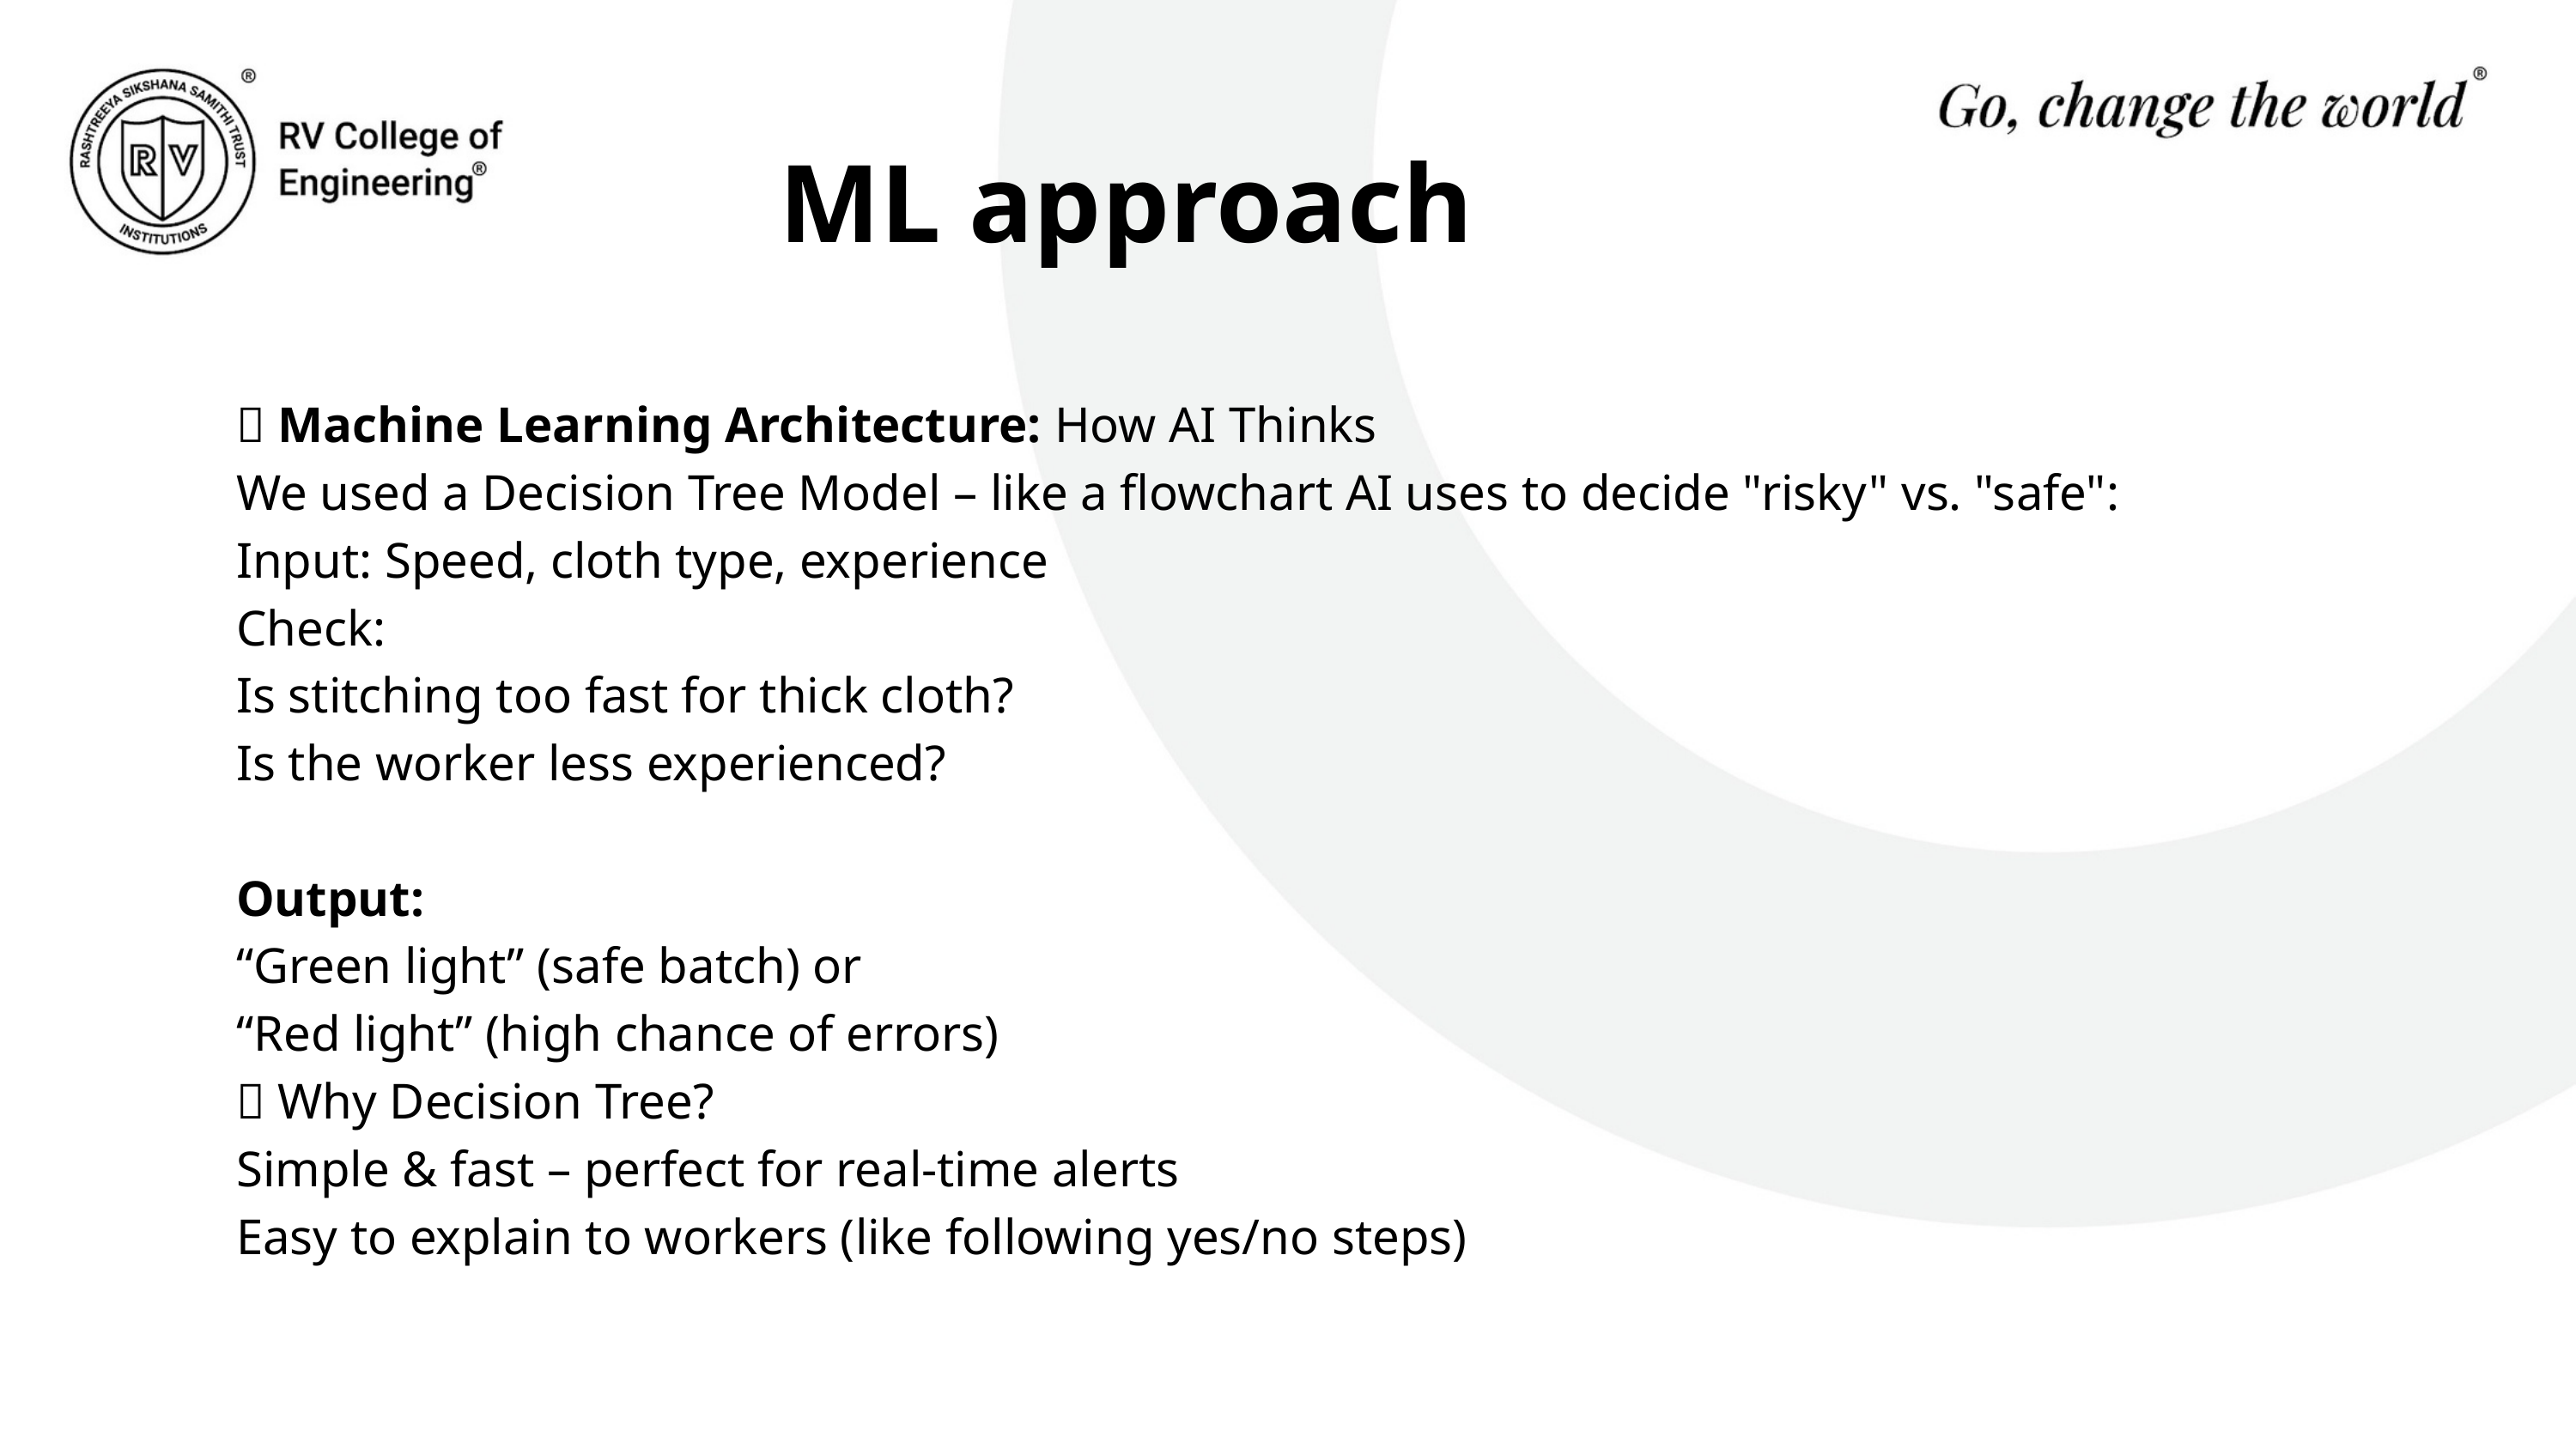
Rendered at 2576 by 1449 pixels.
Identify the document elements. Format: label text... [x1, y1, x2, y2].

text_box 🤖 Machine Learning Architecture: How AI Thinks We used a Decision Tree Model – like a flowchart AI uses to decide "risky" vs. "safe": Input: Speed, cloth type, experience Check: Is stitching too fast for thick cloth? Is the worker less experienced? Output: “Green light” (safe batch) or “Red light” (high chance of errors) 🧠 Why Decision Tree? Simple & fast – perfect for real-time alerts Easy to explain to workers (like following yes/no steps) [236, 385, 2285, 1331]
text_box [0, 0, 2576, 1449]
text_box ML approach [779, 113, 1548, 264]
